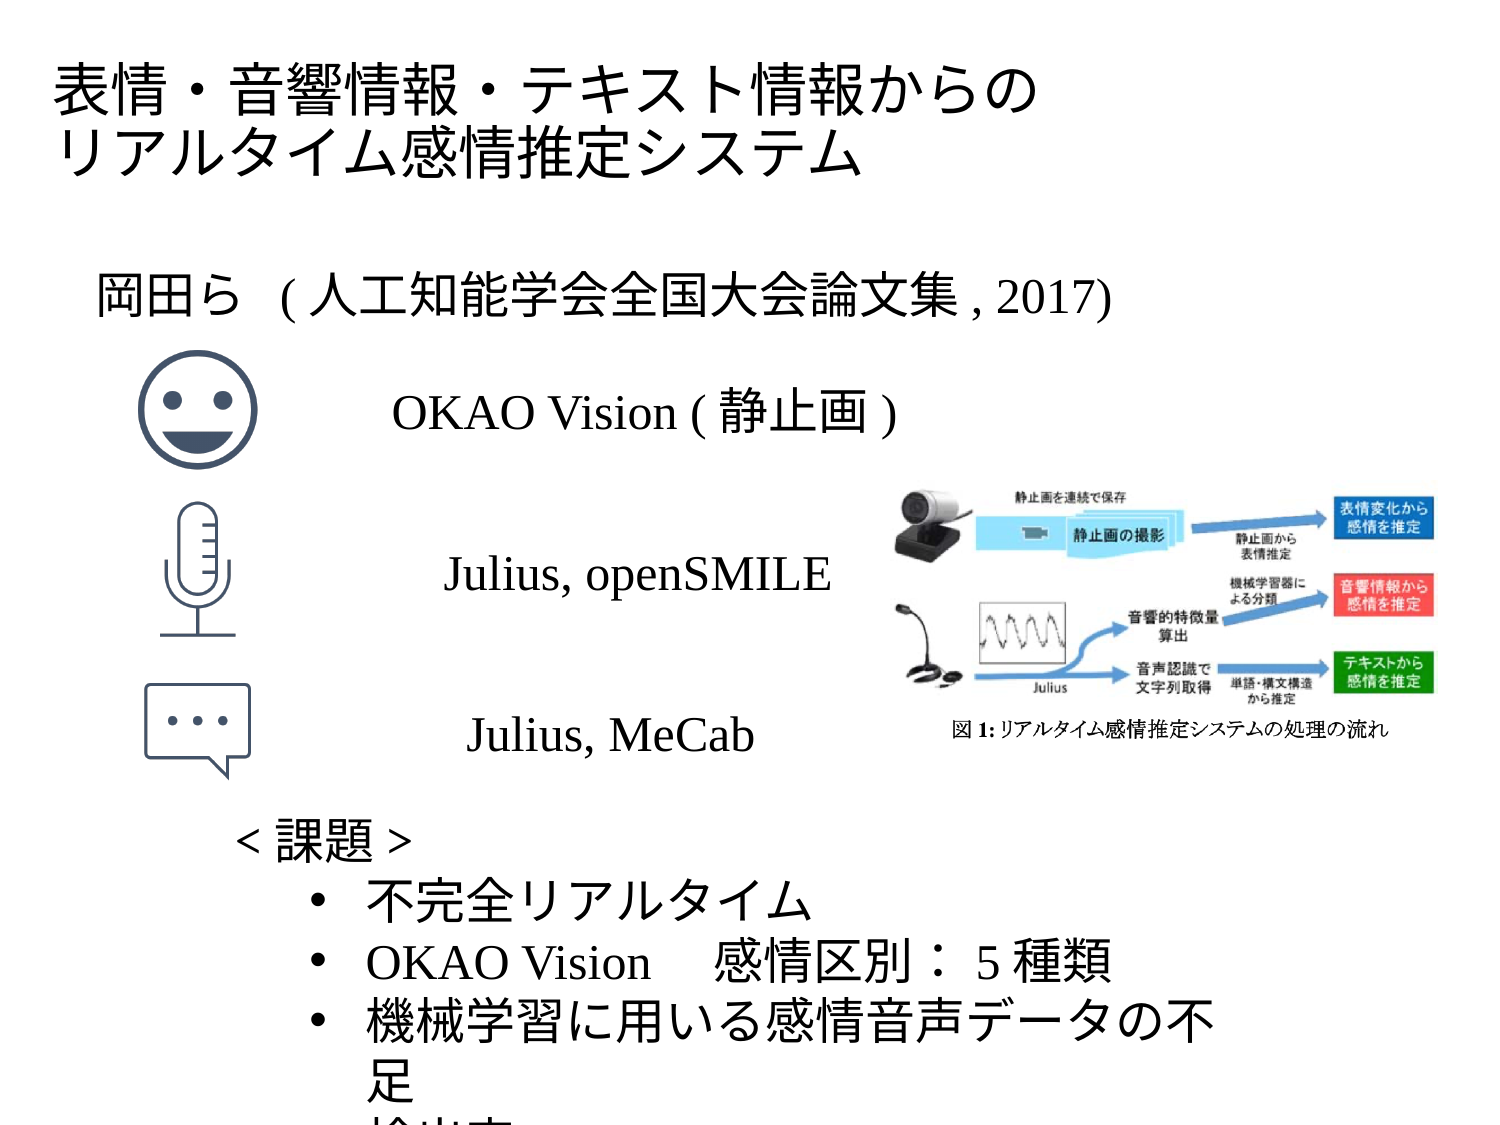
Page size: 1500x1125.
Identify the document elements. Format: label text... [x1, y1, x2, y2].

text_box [122, 334, 909, 807]
picture [864, 454, 1481, 750]
text_box 表情・音響情報・テキスト情報からの リアルタイム感情推定システム [37, 53, 1463, 182]
text_box 岡田ら (人工知能学会全国大会論文集, 2017) [80, 255, 1142, 331]
text_box <課題> 不完全リアルタイム OKAO Vision 感情区別：5種類 機械学習に用いる感情音声データの不足 検出率 NEGATIVE > POSITIVE [219, 801, 1281, 1125]
